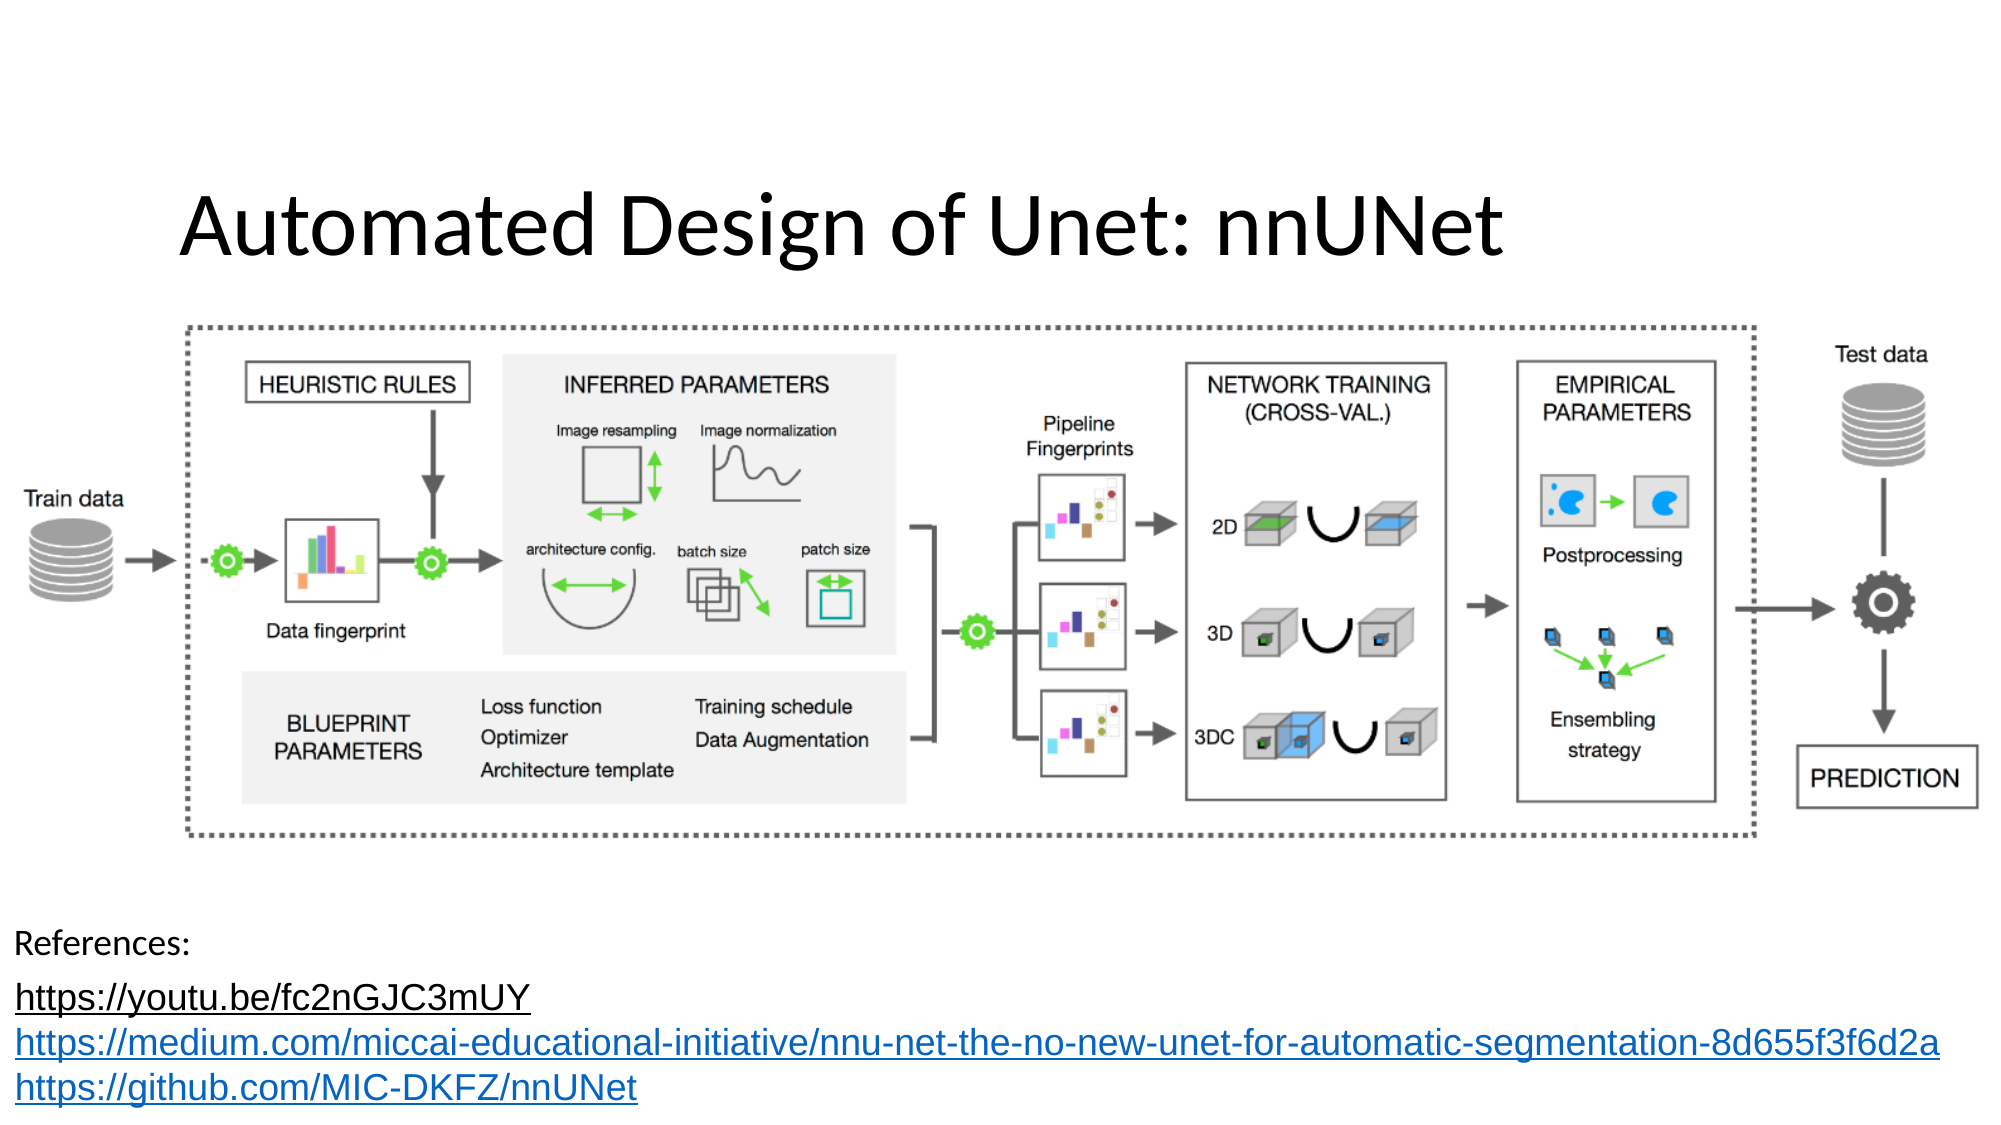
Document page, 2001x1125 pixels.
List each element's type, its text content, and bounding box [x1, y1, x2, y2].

text_box https://youtu.be/fc2nGJC3mUY https://medium.com/miccai-educational-initiative/nnu-net-the-no-new-unet-for-automatic-segmentation-8d655f3f6d2a https://github.com/MIC-DKFZ/nnUNet [0, 965, 2000, 1116]
picture [0, 305, 2000, 862]
text_box Automated Design of Unet: nnUNet [164, 156, 1522, 282]
text_box References: [0, 910, 207, 971]
